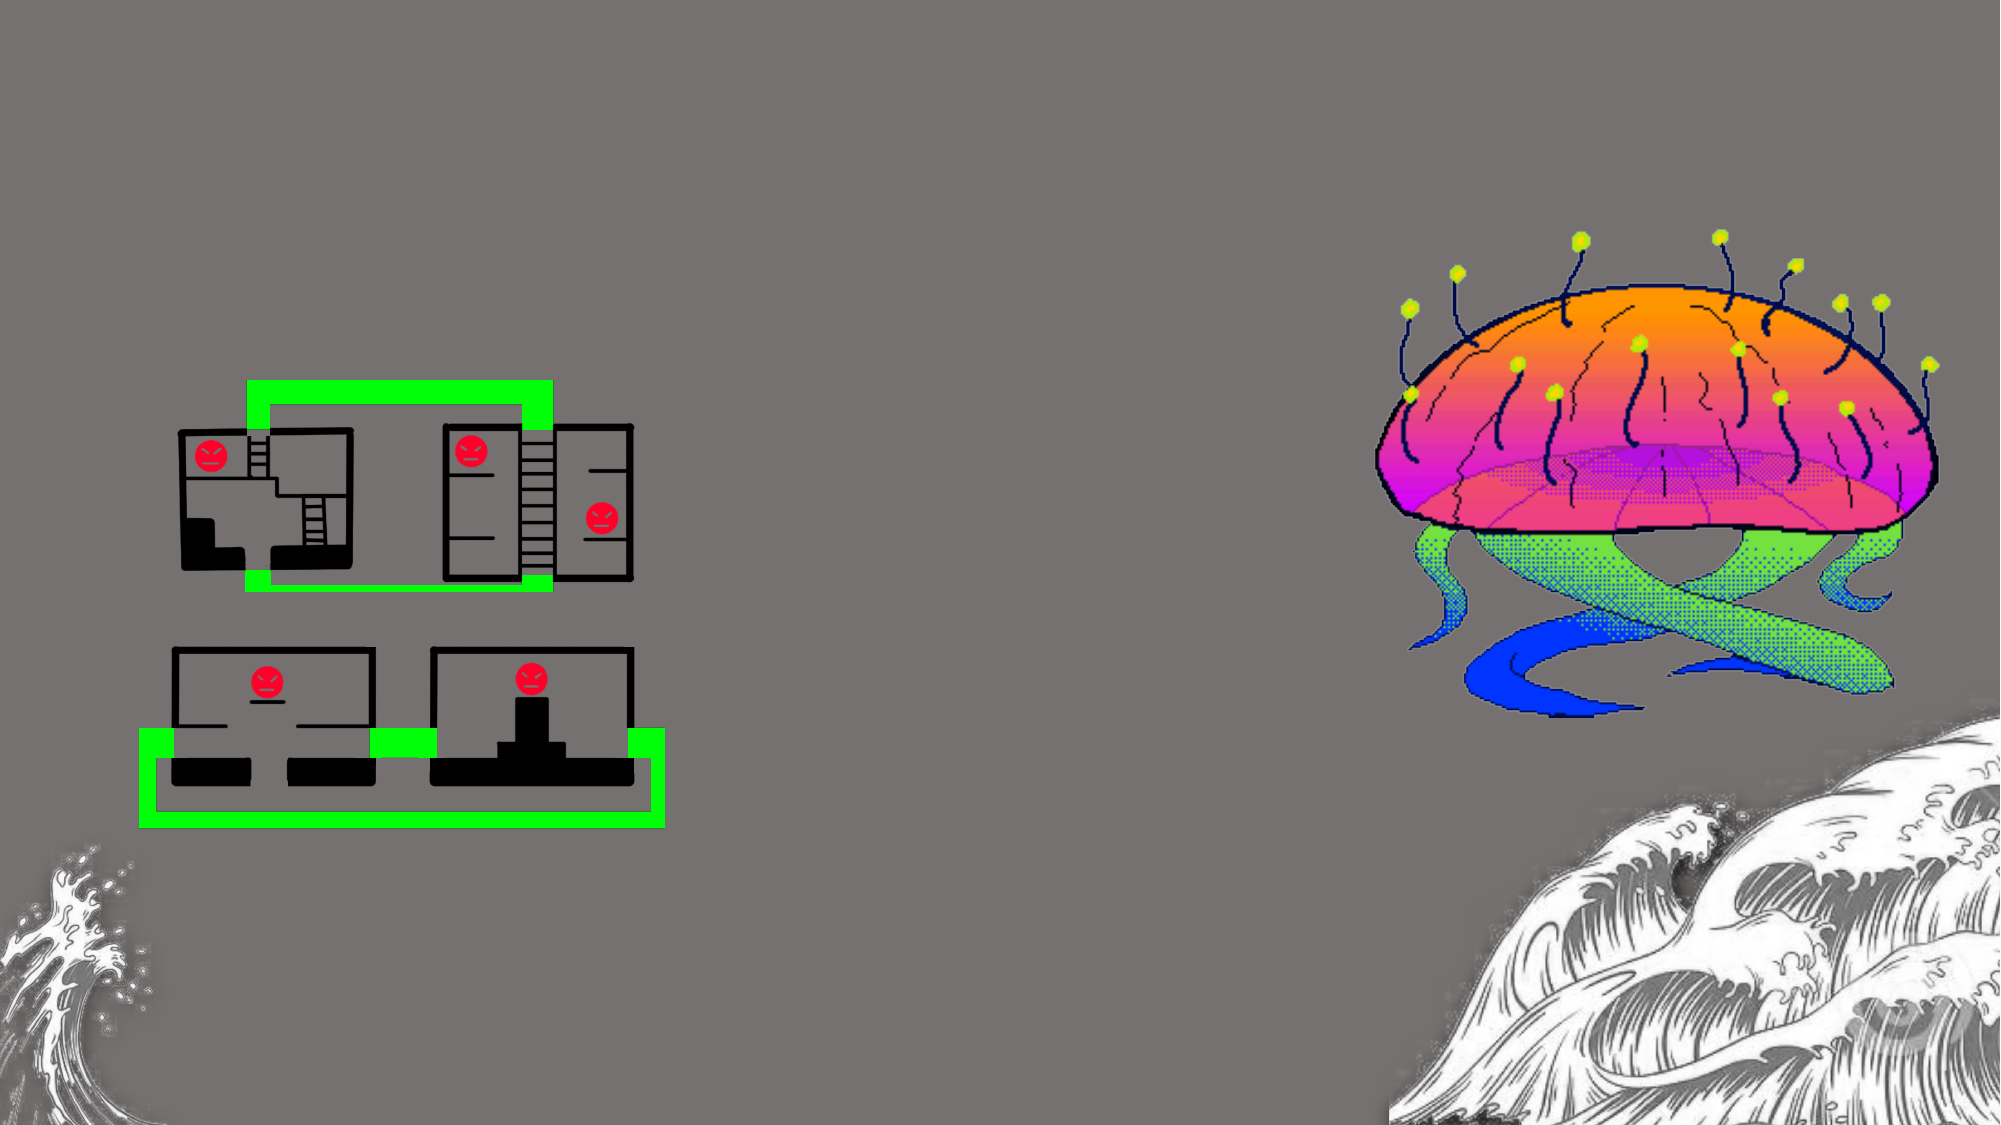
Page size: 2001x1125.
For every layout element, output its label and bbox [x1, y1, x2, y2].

picture [0, 361, 665, 1125]
picture [1373, 148, 2000, 1125]
